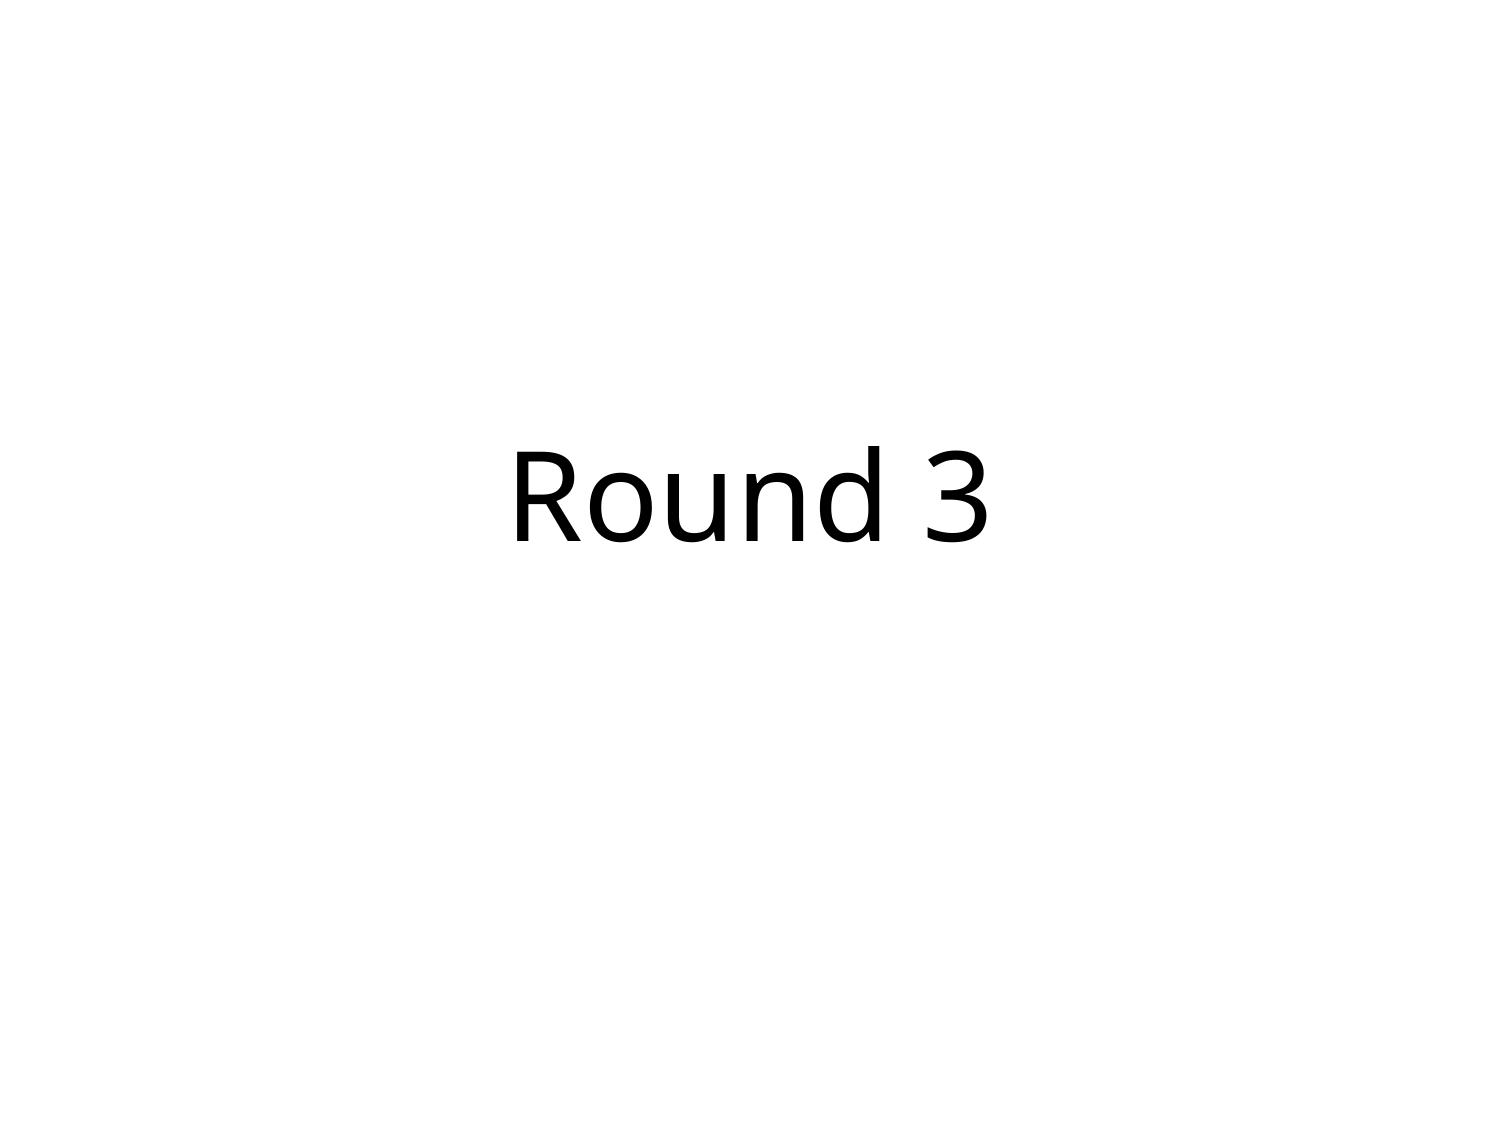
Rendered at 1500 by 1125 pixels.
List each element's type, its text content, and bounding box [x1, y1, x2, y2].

title Round 3 [112, 184, 1388, 576]
